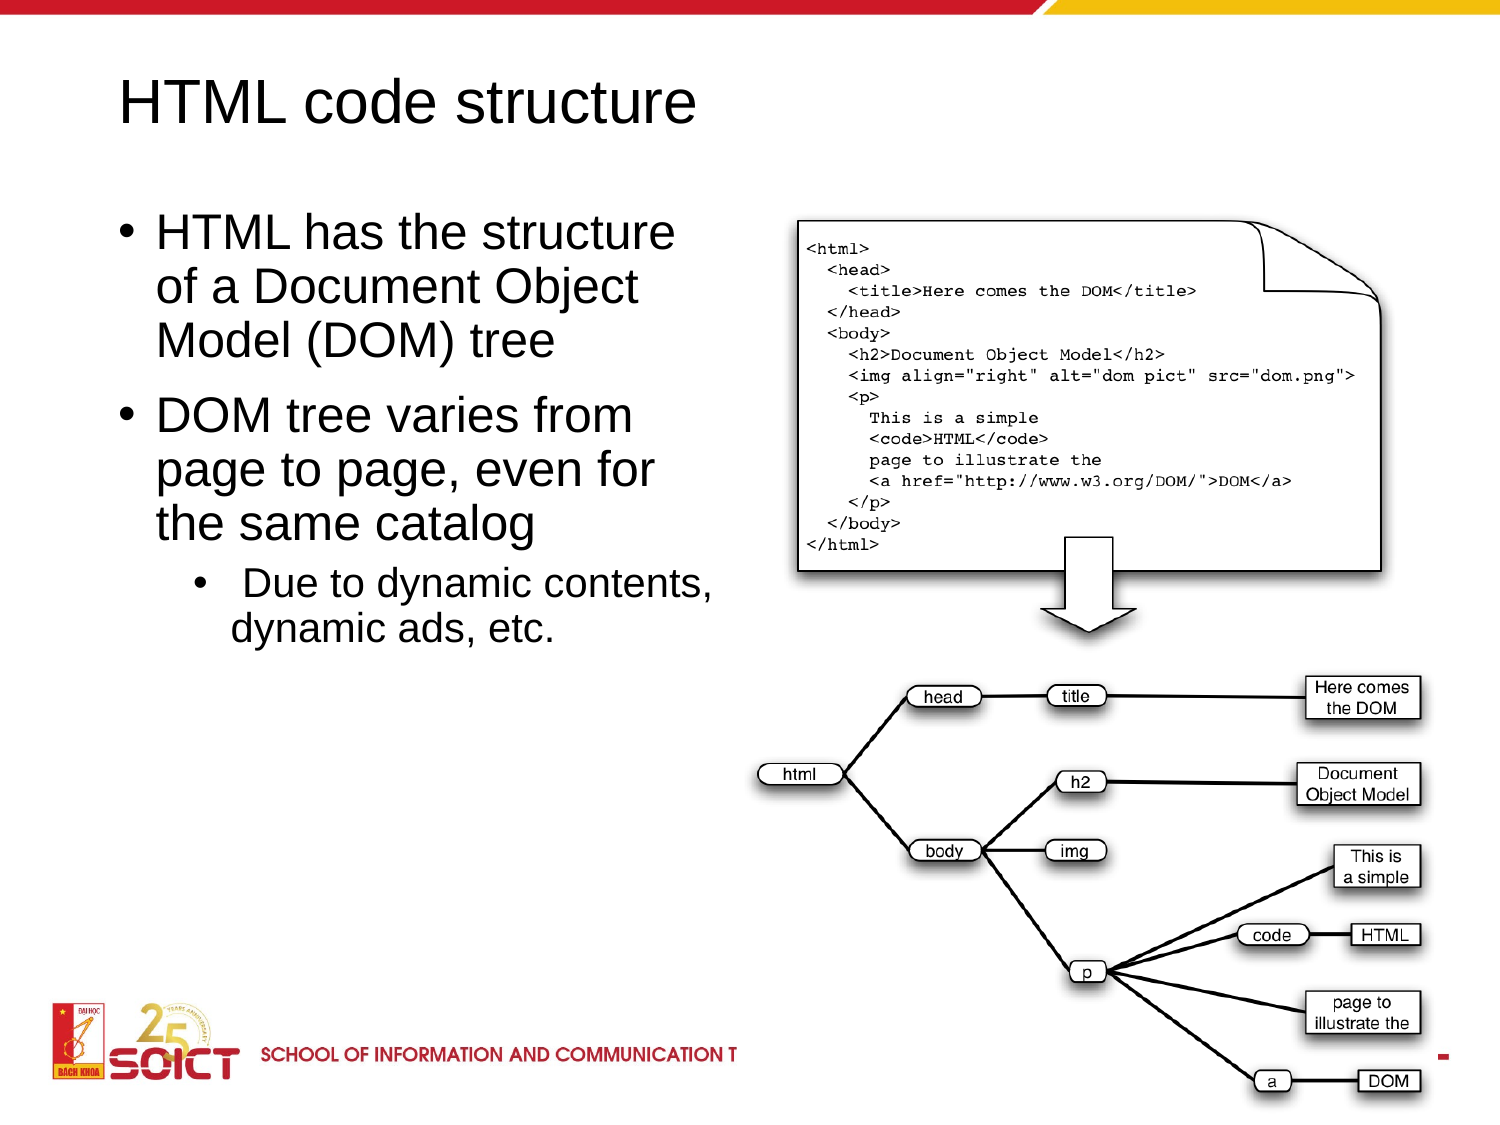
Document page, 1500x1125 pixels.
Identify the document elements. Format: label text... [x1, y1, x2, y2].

picture [0, 0, 1500, 1125]
title HTML code structure [103, 29, 1397, 179]
list HTML has the structure of a Document Object Model (DOM) tree DOM tree varies from page to page, even for the same catalog Due to dynamic contents, dynamic ads, etc. [103, 199, 738, 1014]
